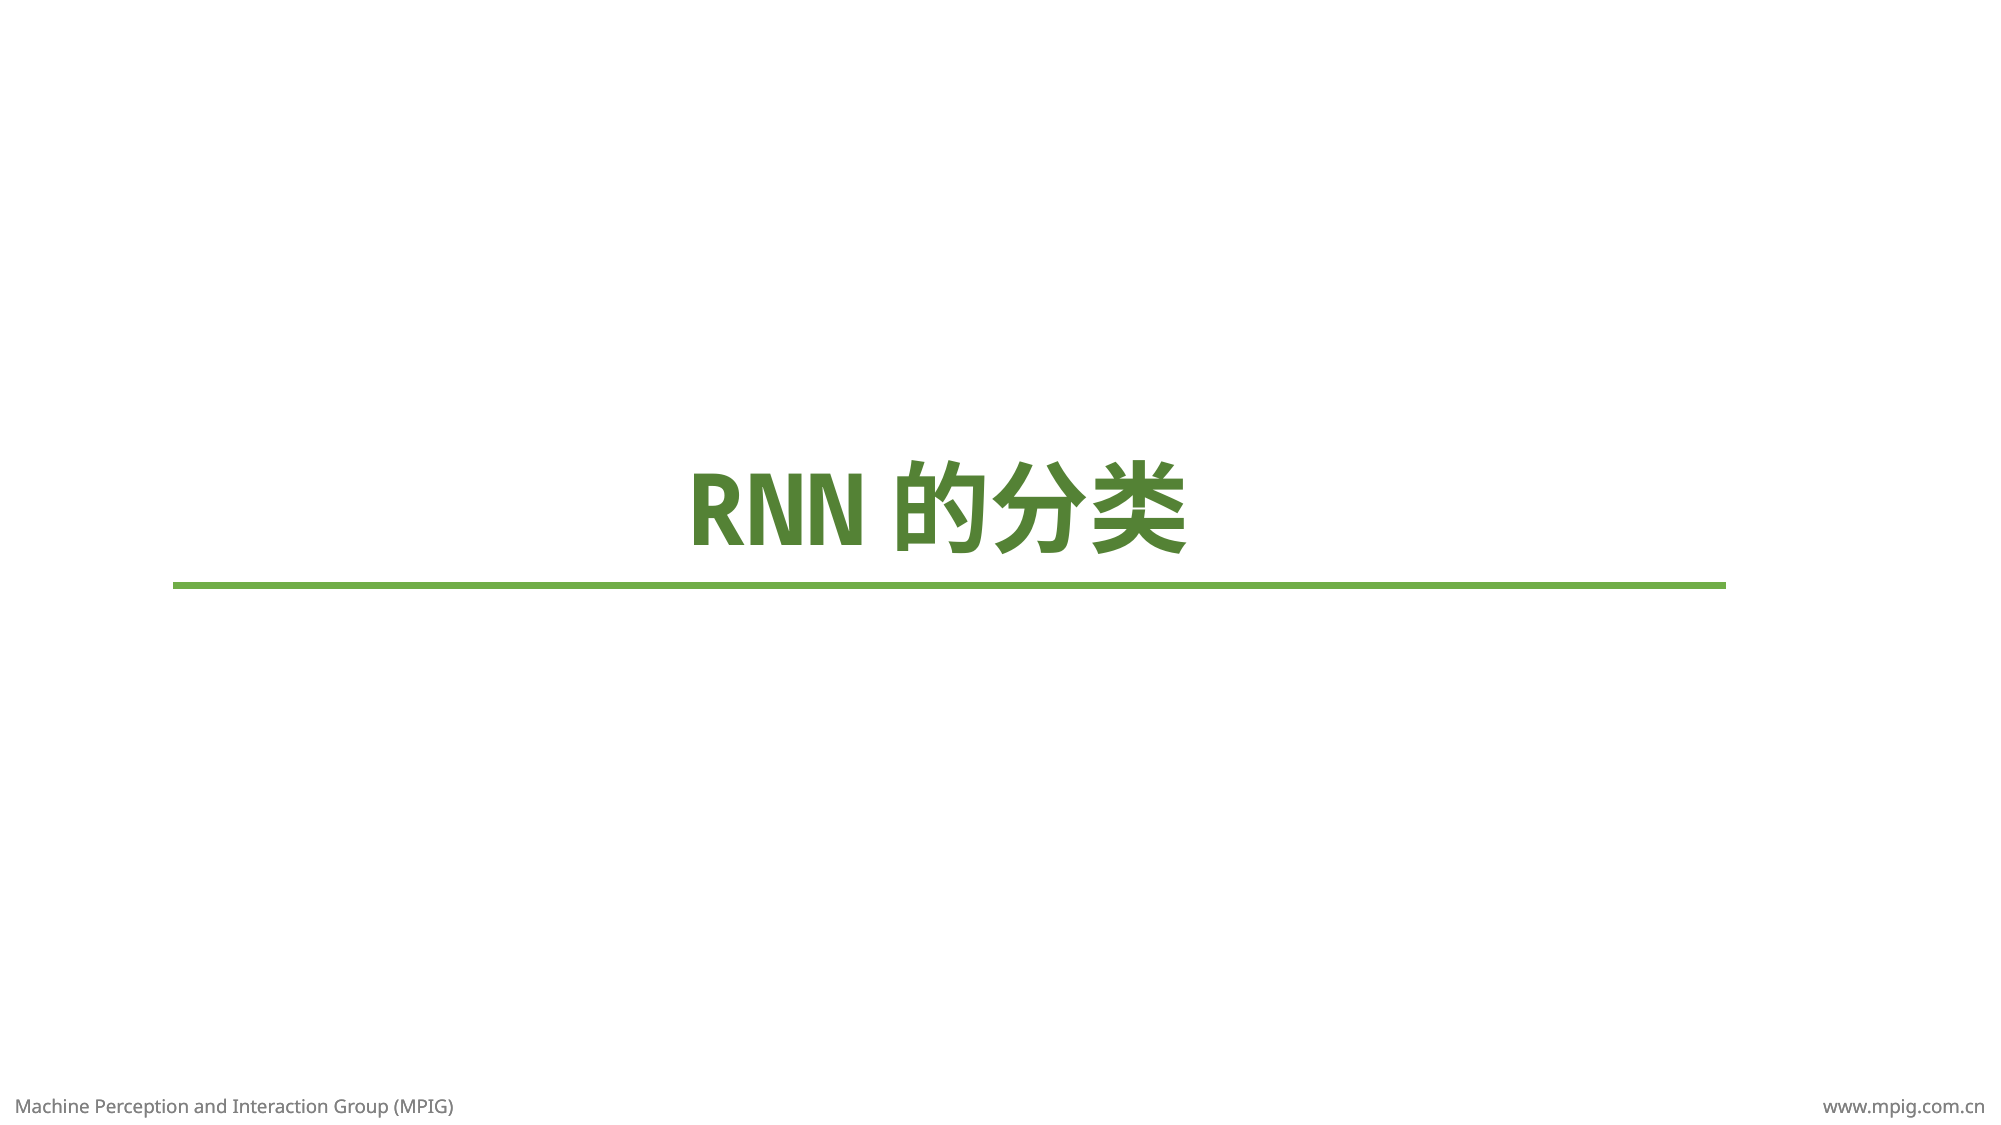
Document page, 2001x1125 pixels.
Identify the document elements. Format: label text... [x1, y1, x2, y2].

text_box RNN的分类 [656, 438, 1220, 574]
